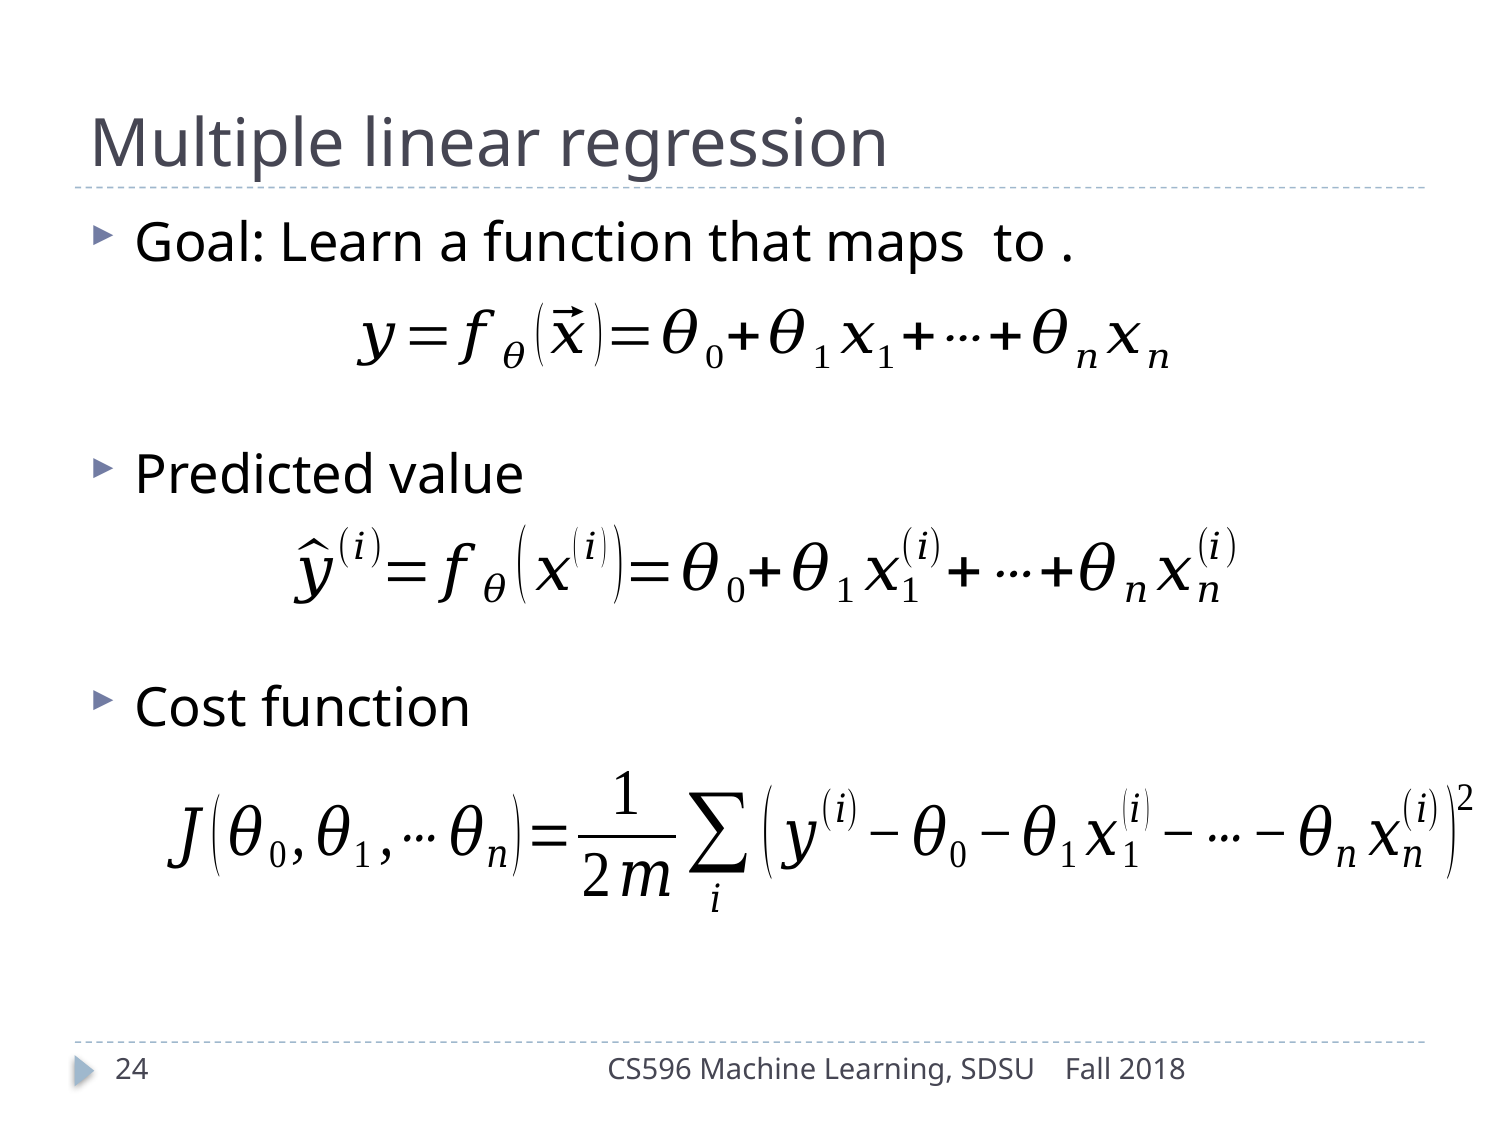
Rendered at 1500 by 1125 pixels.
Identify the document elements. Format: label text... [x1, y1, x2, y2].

slide_number 24 [100, 1042, 426, 1103]
footer CS596 Machine Learning, SDSU [475, 1042, 1051, 1103]
slide_number Fall 2018 [1051, 1042, 1426, 1103]
title Multiple linear regression [75, 24, 1425, 188]
